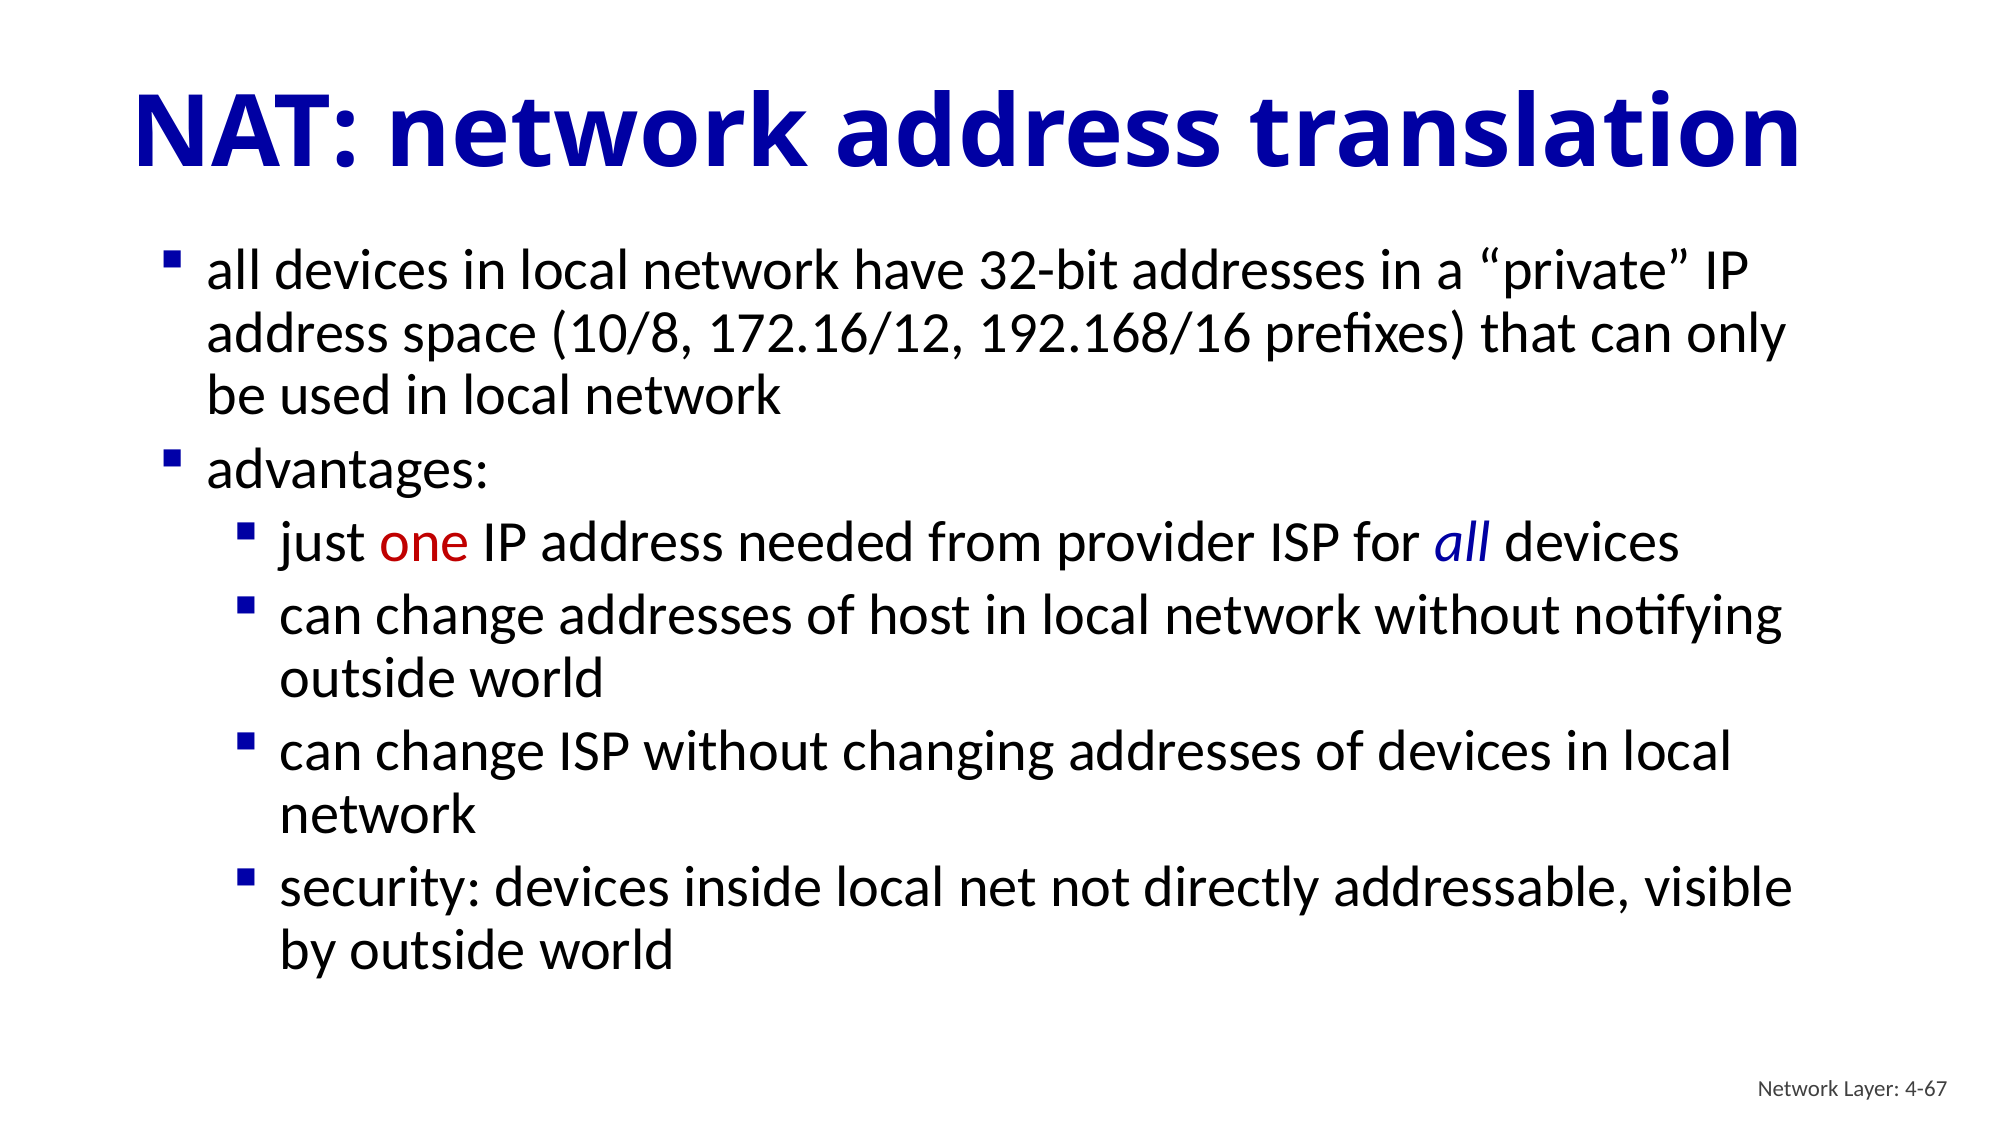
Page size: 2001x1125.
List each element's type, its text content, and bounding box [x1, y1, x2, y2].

text_box Network Layer: 4-<number> [1512, 1056, 1963, 1117]
text_box all devices in local network have 32-bit addresses in a “private” IP address space (10/8, 172.16/12, 192.168/16 prefixes) that can only be used in local network advantages: just one IP address needed from provider ISP for all devices can change addresses of host in local network without notifying outside world can change ISP without changing addresses of devices in local network security: devices inside local net not directly addressable, visible by outside world [77, 231, 1818, 1099]
text_box NAT: network address translation [115, 46, 1841, 222]
